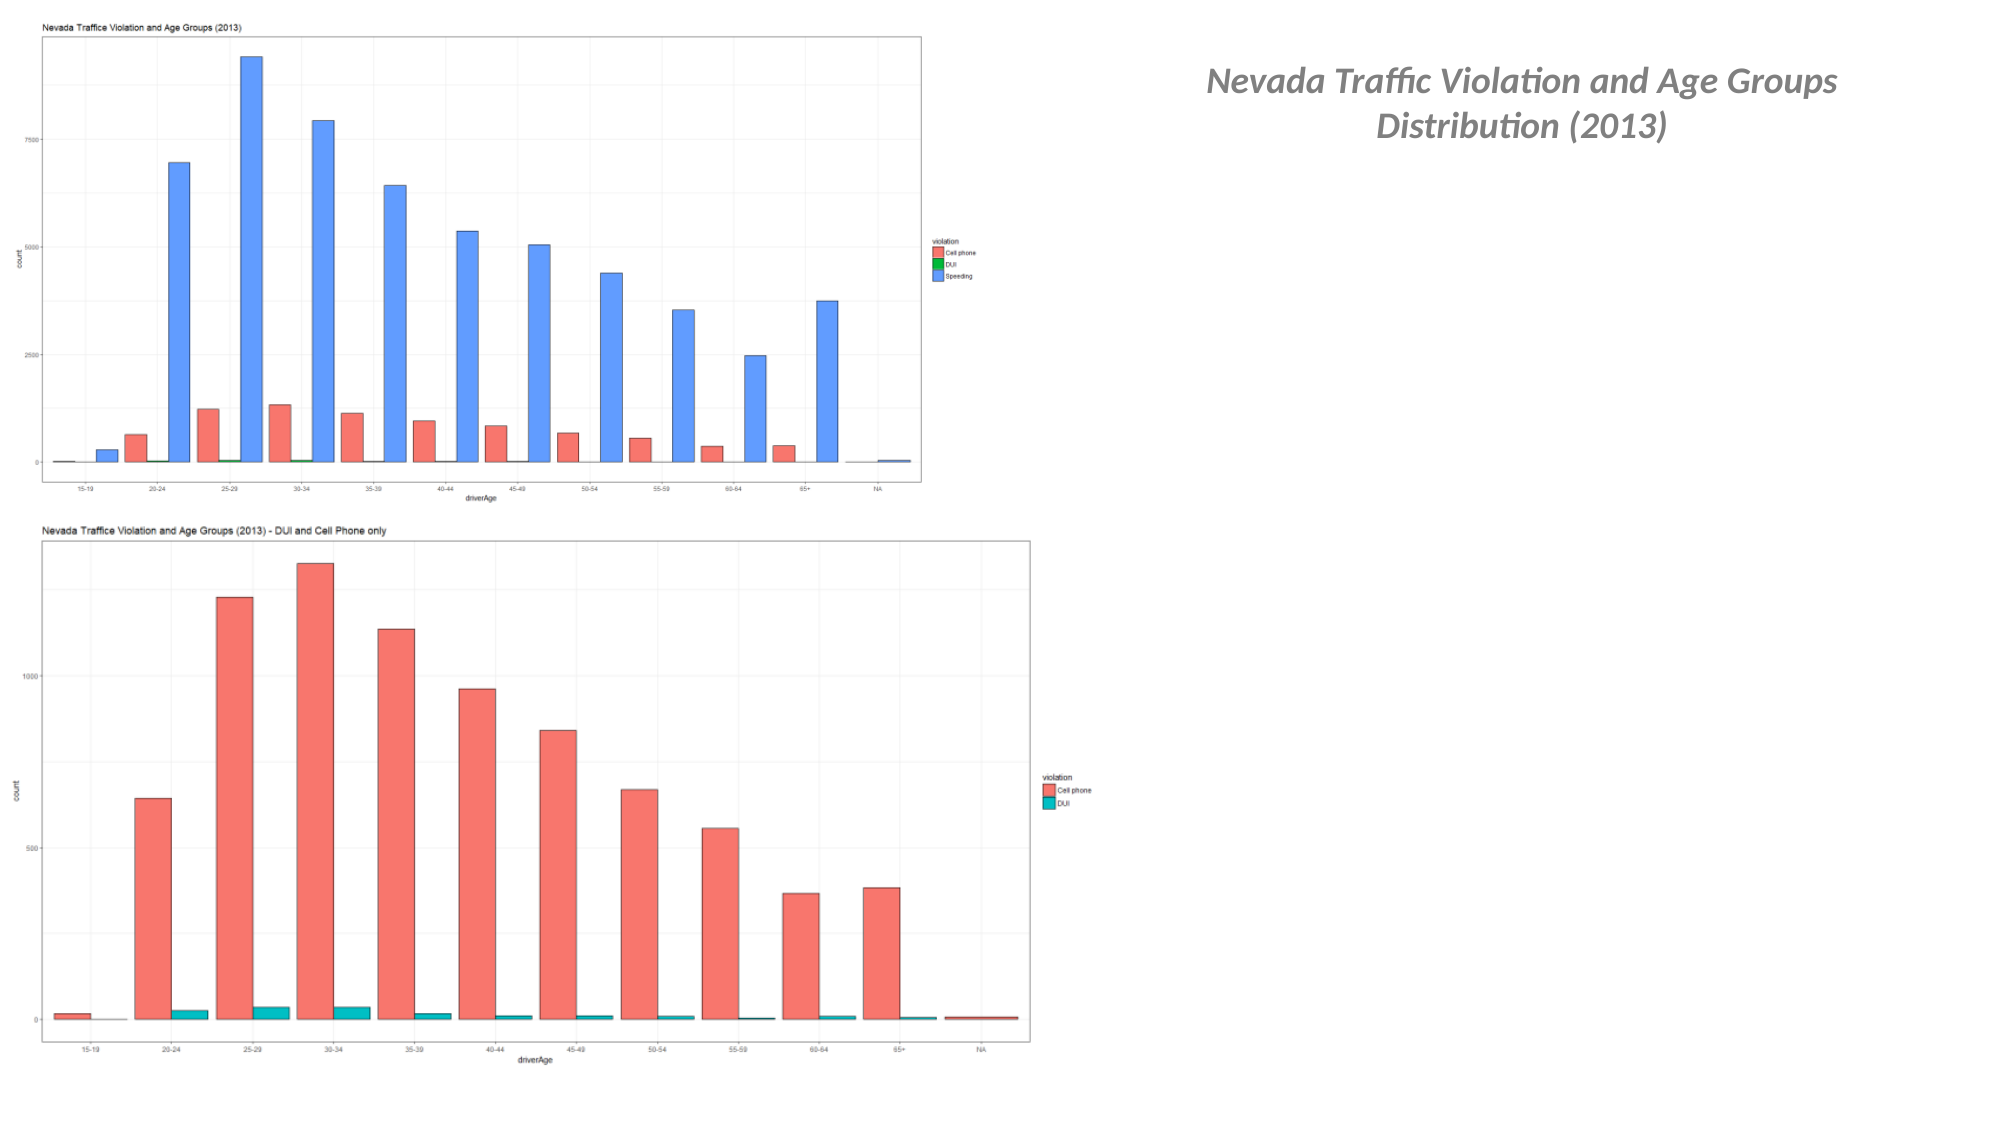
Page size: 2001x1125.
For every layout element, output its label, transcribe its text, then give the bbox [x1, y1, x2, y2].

text_box Nevada Traffic Violation and Age Groups Distribution (2013) [1103, 48, 1942, 199]
picture [10, 520, 1094, 1072]
picture [10, 17, 983, 511]
